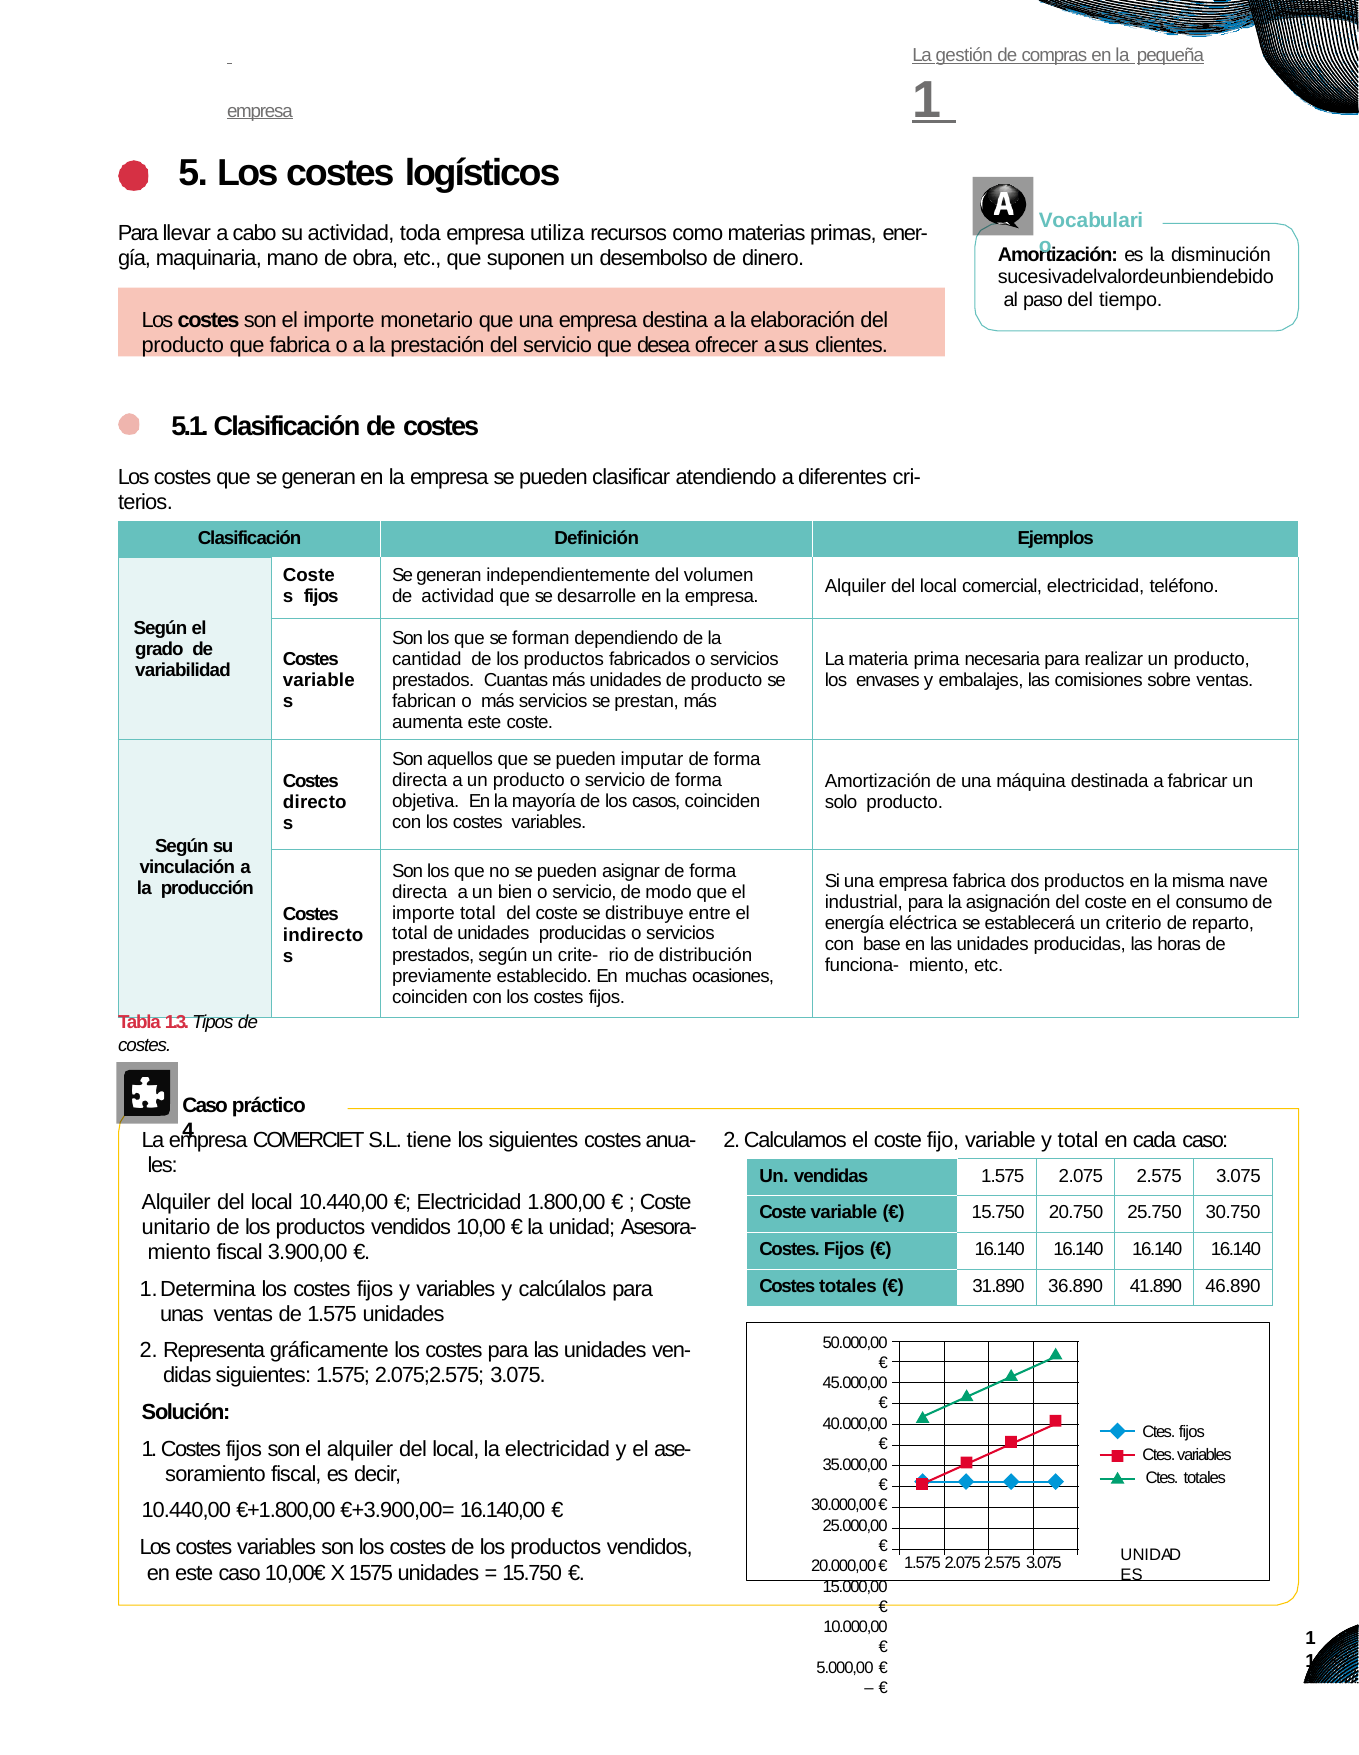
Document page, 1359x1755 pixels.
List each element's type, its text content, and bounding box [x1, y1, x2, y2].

table_cell Si una empresa fabrica dos productos en la misma nave industrial, para la asignación del coste en el consumo de energía eléctrica se establecerá un criterio de reparto, con base en las unidades producidas, las horas de funciona- miento, etc. [813, 850, 1298, 1017]
table_cell Son los que se forman dependiendo de la cantidad de los productos fabricados o servicios prestados. Cuantas más unidades de producto se fabrican o más servicios se prestan, más aumenta este coste. [381, 619, 812, 739]
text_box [915, 1347, 1136, 1491]
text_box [1036, 0, 1359, 115]
text_box [118, 160, 149, 191]
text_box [974, 201, 1300, 332]
text_box 50.000,00 € 45.000,00 € 40.000,00 € 35.000,00 € 30.000,00 € 25.000,00 € 20.000,00 € 15.000,00 € 10.000,00 € 5.000,00 € – € [810, 1614, 889, 1698]
table_cell Son los que no se pueden asignar de forma directa a un bien o servicio, de modo que el importe total del coste se distribuye entre el total de unidades producidas o servicios prestados, según un crite- rio de distribución previamente establecido. En muchas ocasiones, coinciden con los costes fijos. [381, 850, 812, 1017]
table_cell Son aquellos que se pueden imputar de forma directa a un producto o servicio de forma objetiva. En la mayoría de los casos, coinciden con los costes variables. [381, 740, 812, 849]
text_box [972, 176, 1034, 236]
text_box 5. Los costes logísticos Para llevar a cabo su actividad, toda empresa utiliza recursos como materias primas, ener- gía, maquinaria, mano de obra, etc., que suponen un desembolso de dinero. [115, 146, 947, 271]
text_box Tabla 1.3. Tipos de costes. [116, 1007, 314, 1055]
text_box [1303, 1624, 1359, 1684]
text_box Los costes son el importe monetario que una empresa destina a la elaboración del producto que fabrica o a la prestación del servicio que desea ofrecer a sus clientes. [118, 287, 945, 357]
table_cell La materia prima necesaria para realizar un producto, los envases y embalajes, las comisiones sobre ventas. [813, 619, 1298, 739]
text_box 5.1. Clasificación de costes Los costes que se generan en la empresa se pueden clasificar atendiendo a diferentes cri- terios. [115, 405, 947, 514]
table_cell Costes directos [272, 740, 380, 849]
table_cell Según su vinculación a la producción [119, 740, 271, 1007]
table_header Clasificación [118, 521, 380, 558]
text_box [117, 1087, 1300, 1606]
table_cell Según el grado de variabilidad [119, 558, 271, 739]
text_box [118, 413, 140, 435]
table_cell Alquiler del local comercial, electricidad, teléfono. [813, 558, 1298, 618]
title La gestión de compras en la pequeña empresa 1 [116, 40, 1234, 336]
table_header Definición [381, 521, 812, 557]
table_cell Amortización de una máquina destinada a fabricar un solo producto. [813, 740, 1298, 849]
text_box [891, 1339, 1080, 1556]
table_cell Costes fijos [272, 558, 380, 618]
table_cell Se generan independientemente del volumen de actividad que se desarrolle en la empresa. [381, 558, 812, 618]
table_cell Costes variables [272, 619, 380, 739]
table_header Ejemplos [813, 521, 1298, 557]
table_cell Costes indirectos [272, 850, 380, 1017]
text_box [116, 1061, 1271, 1582]
